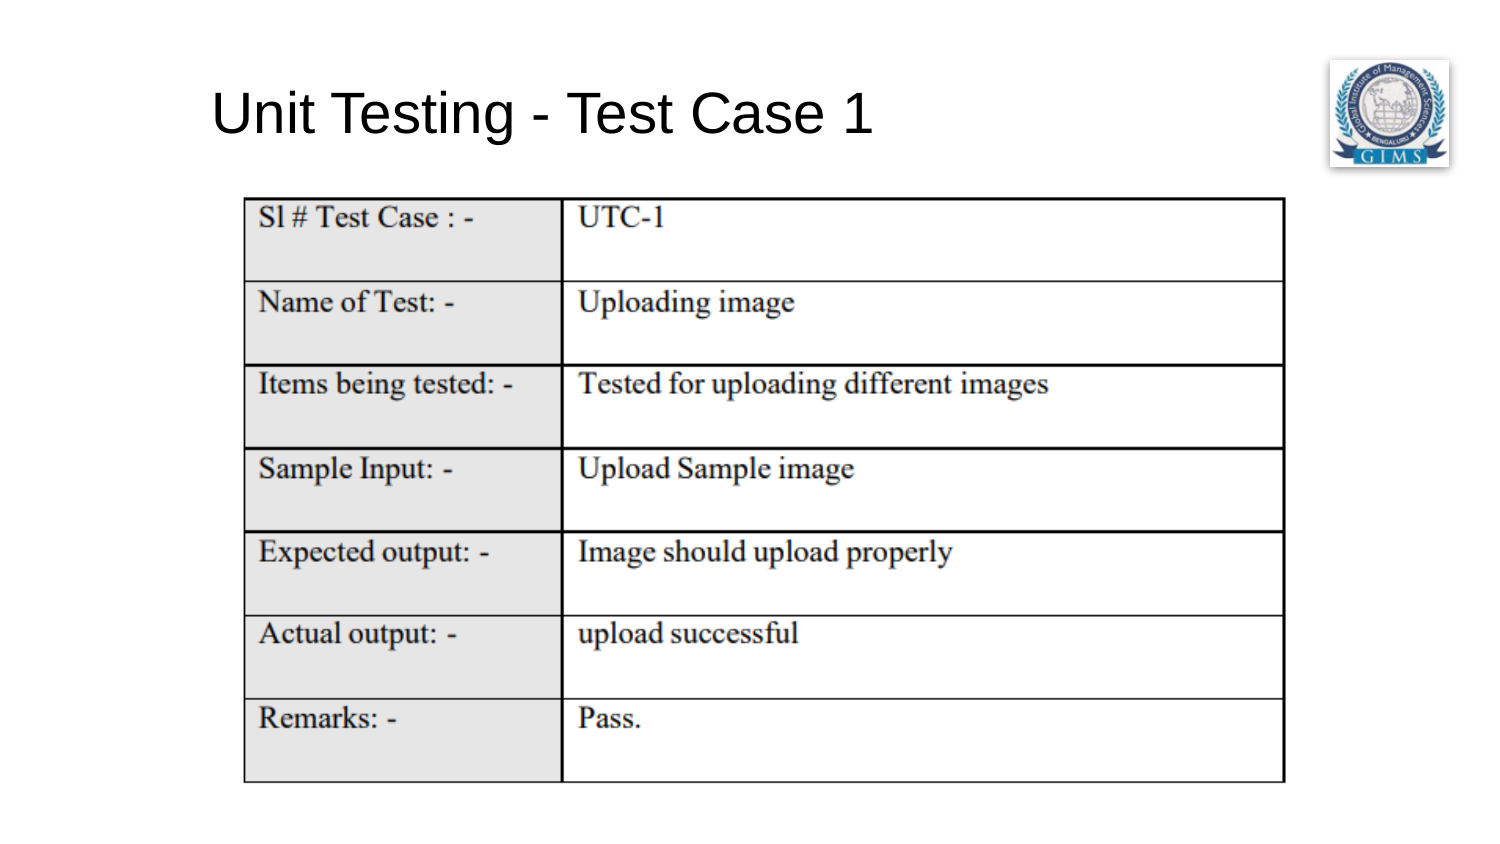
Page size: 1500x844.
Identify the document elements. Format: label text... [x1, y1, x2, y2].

picture [1330, 60, 1450, 168]
picture [211, 196, 1289, 791]
title Unit Testing - Test Case 1 [196, 60, 1352, 211]
